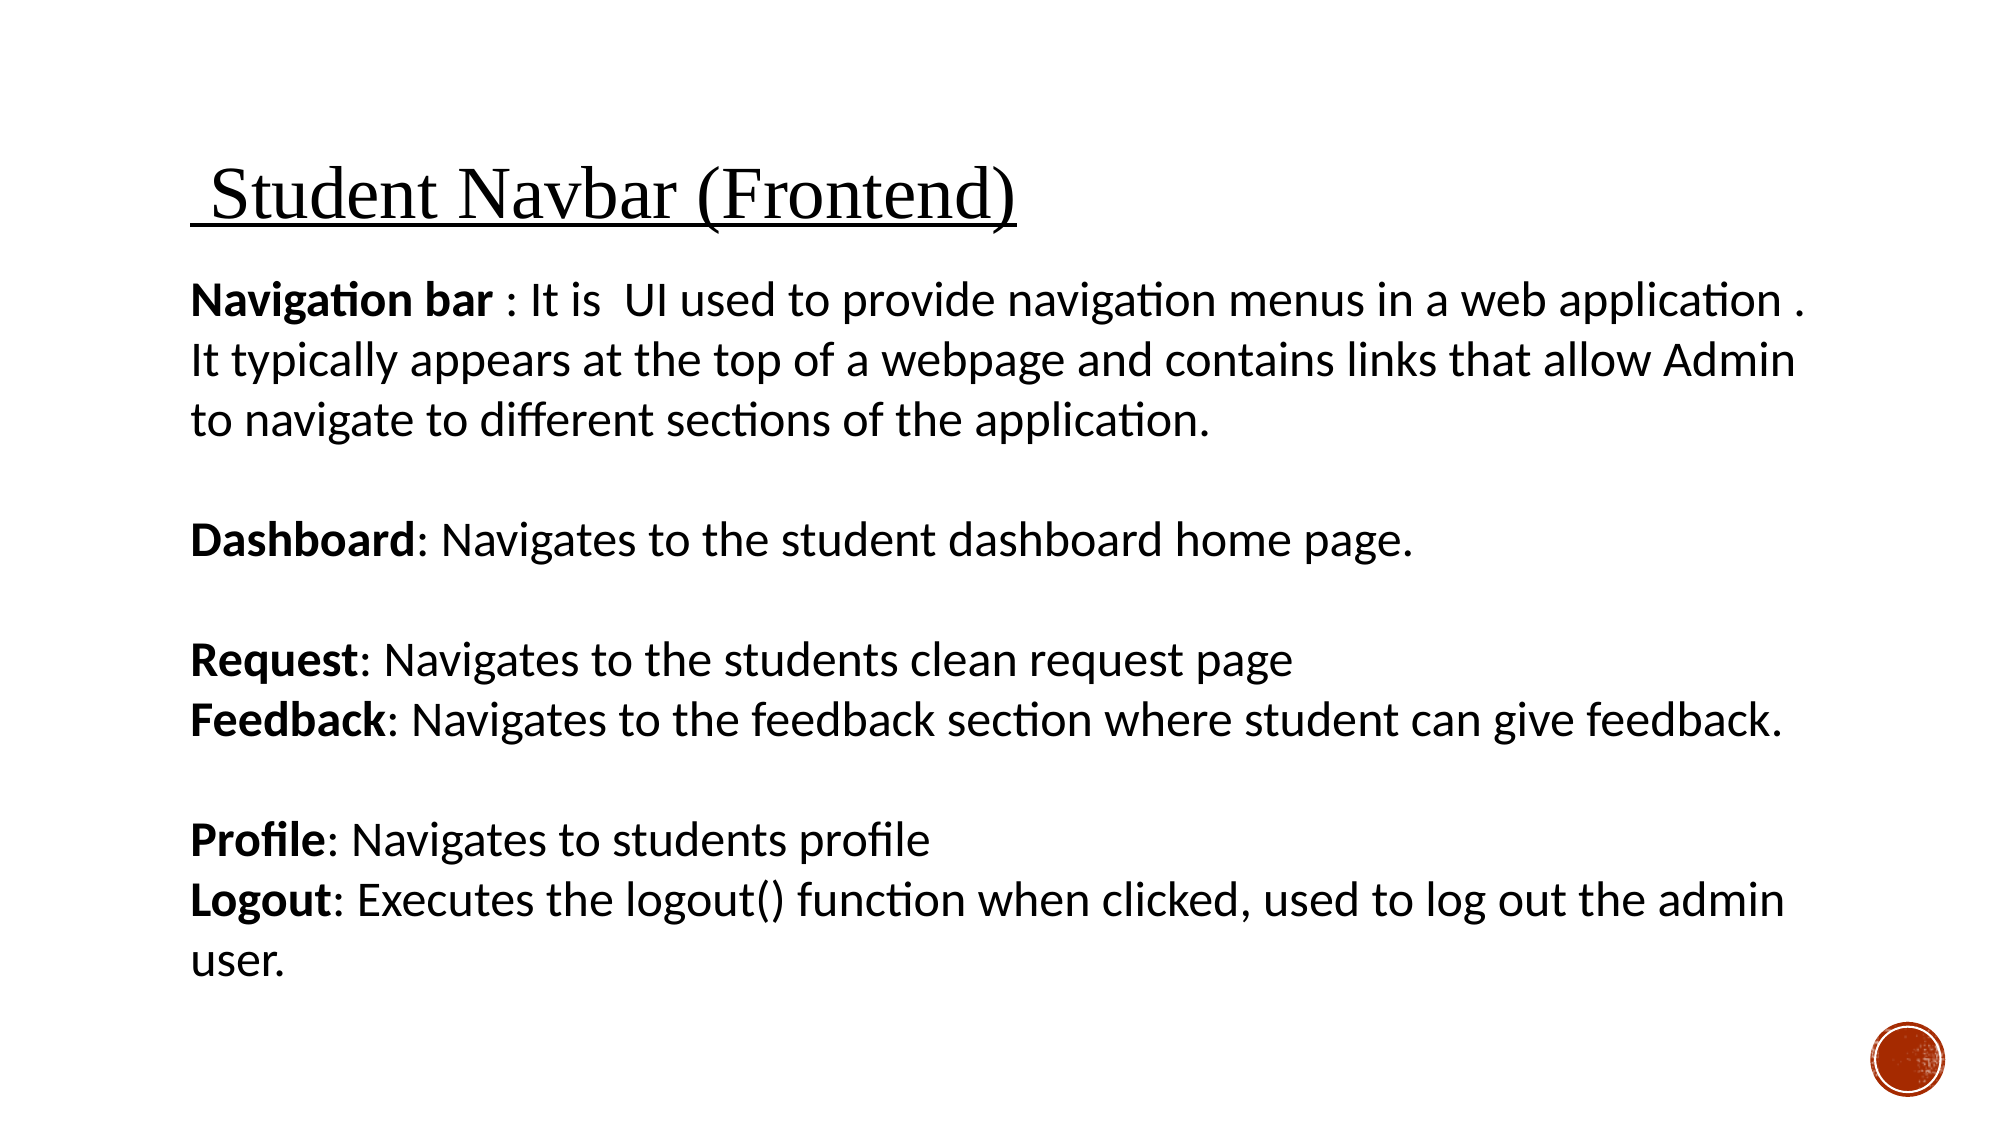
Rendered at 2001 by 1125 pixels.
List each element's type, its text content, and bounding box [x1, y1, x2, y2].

title Student Navbar (Frontend) [175, 79, 1826, 259]
list Navigation bar : It is UI used to provide navigation menus in a web application . It typically appears at the top of a webpage and contains links that allow Admin to navigate to different sections of the application. Dashboard: Navigates to the student dashboard home page. Request: Navigates to the students clean request page Feedback: Navigates to the feedback section where student can give feedback. Profile: Navigates to students profile Logout: Executes the logout() function when clicked, used to log out the admin user. [175, 259, 1826, 1013]
